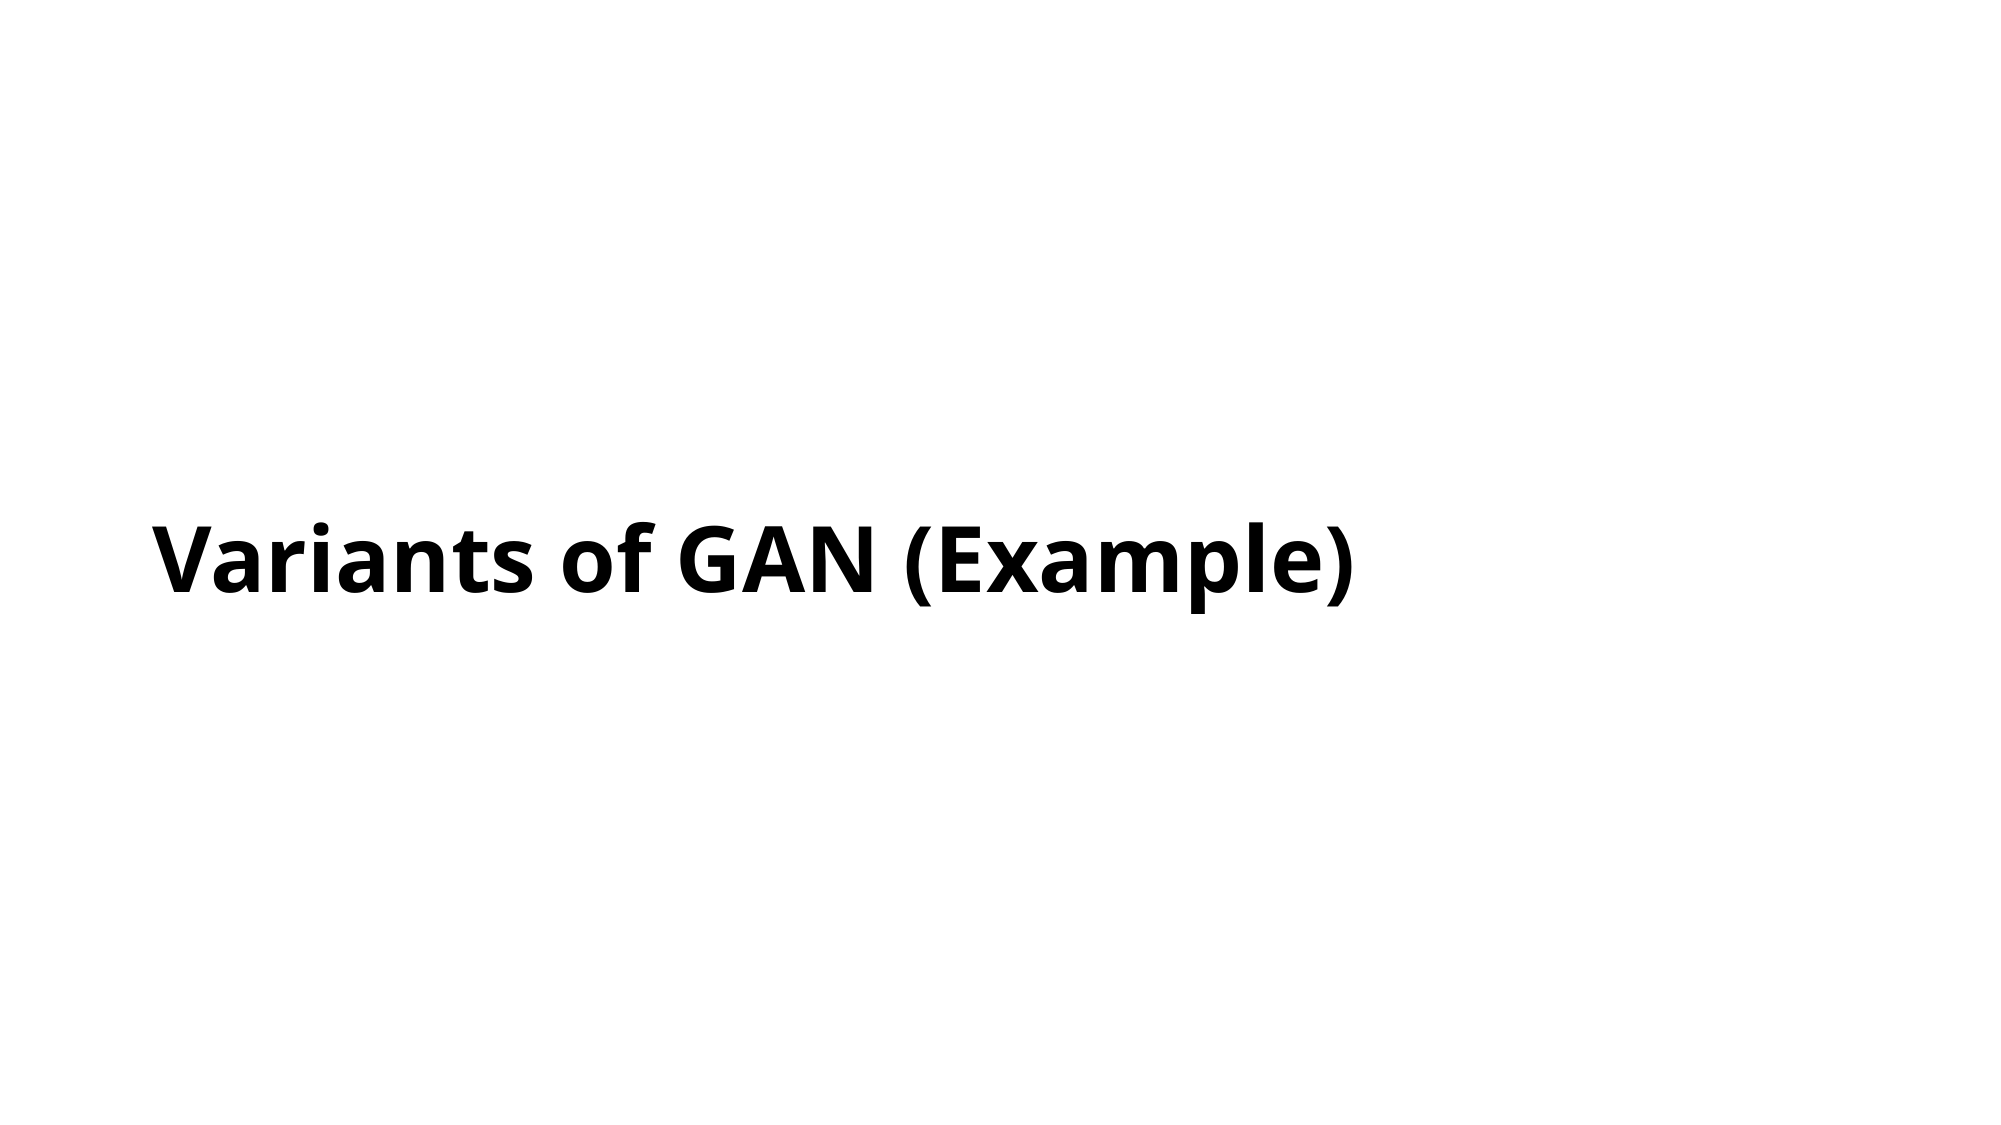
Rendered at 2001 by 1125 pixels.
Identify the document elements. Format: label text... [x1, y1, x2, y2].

title Variants of GAN (Example) [137, 453, 1863, 672]
